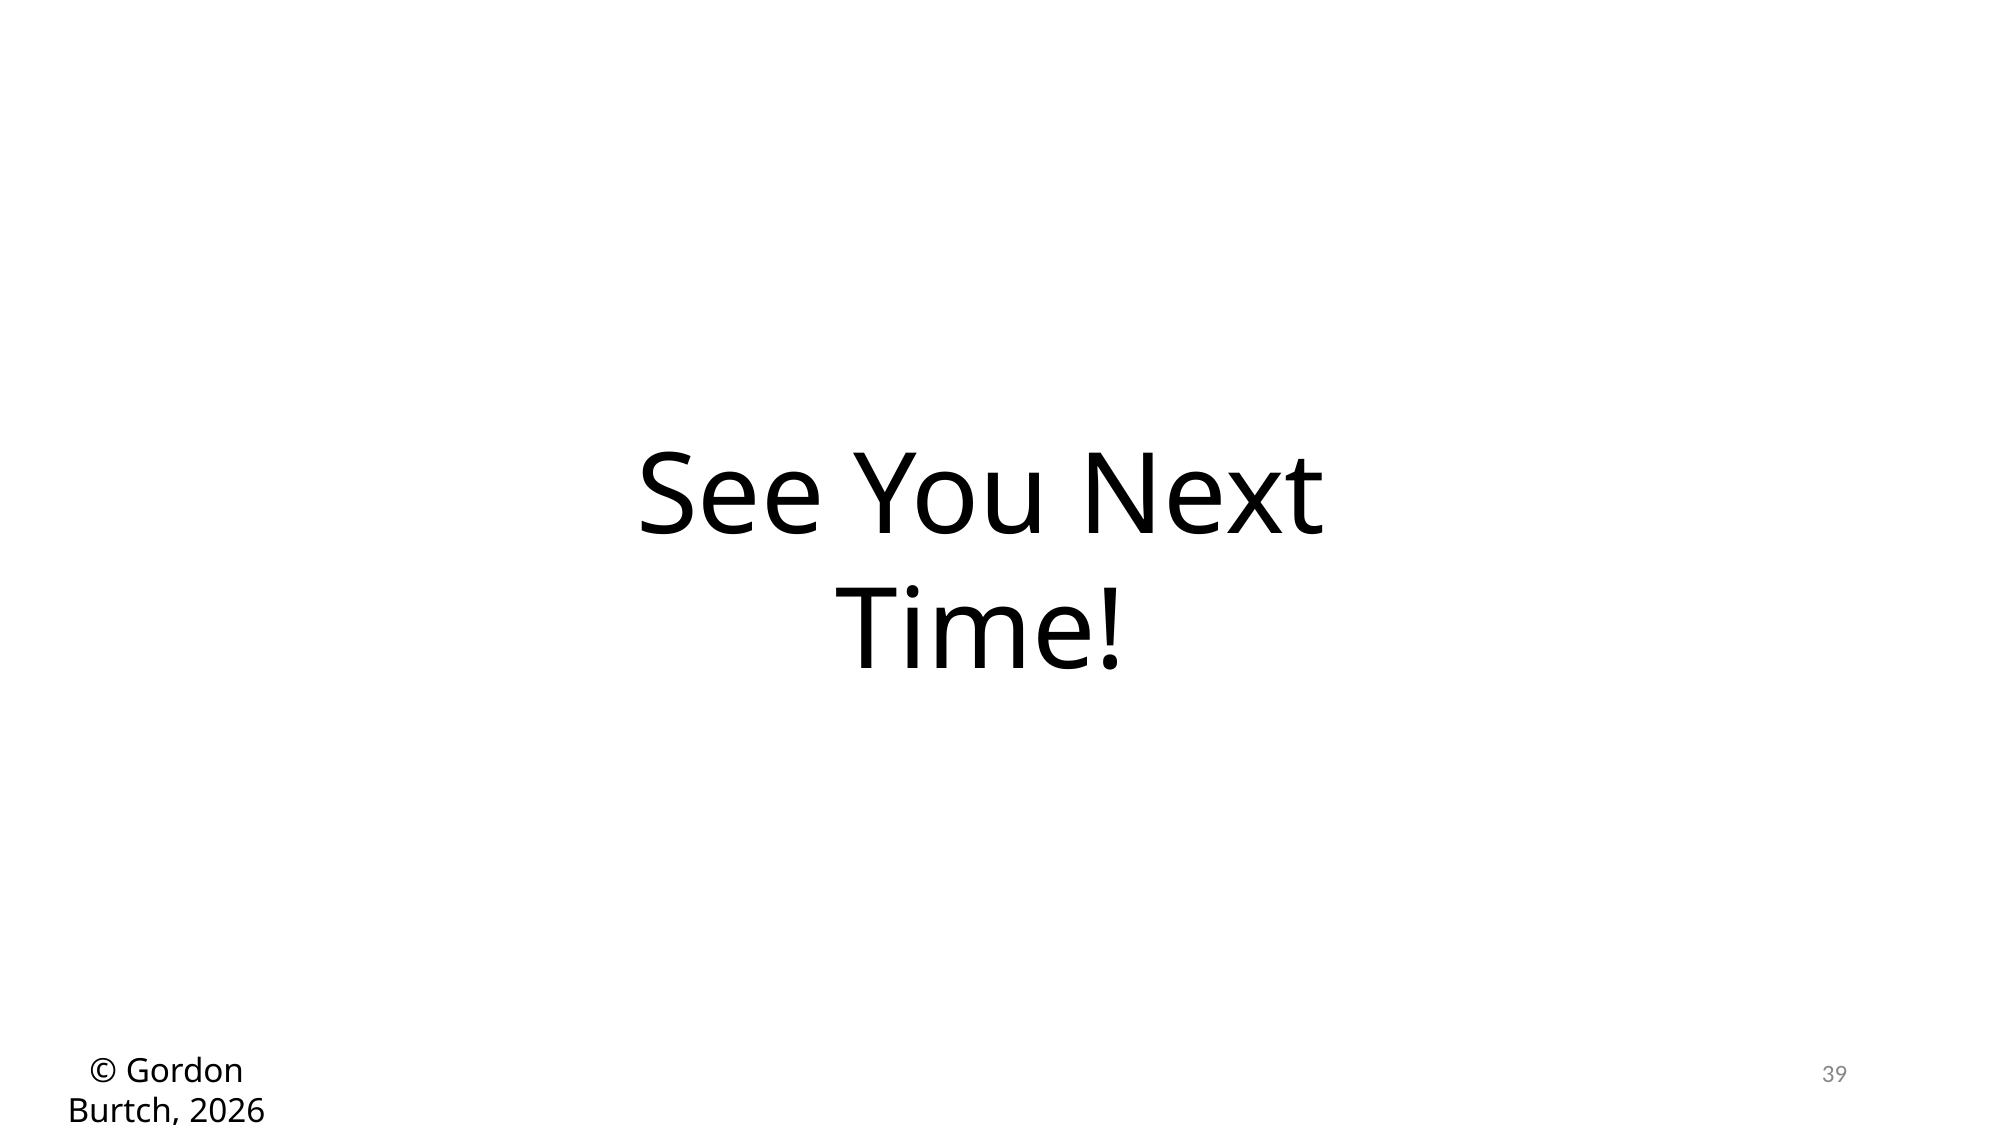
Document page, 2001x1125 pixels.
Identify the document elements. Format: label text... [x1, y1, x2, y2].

text_box See You Next Time! [517, 413, 1445, 699]
slide_number 39 [1412, 1042, 1863, 1103]
